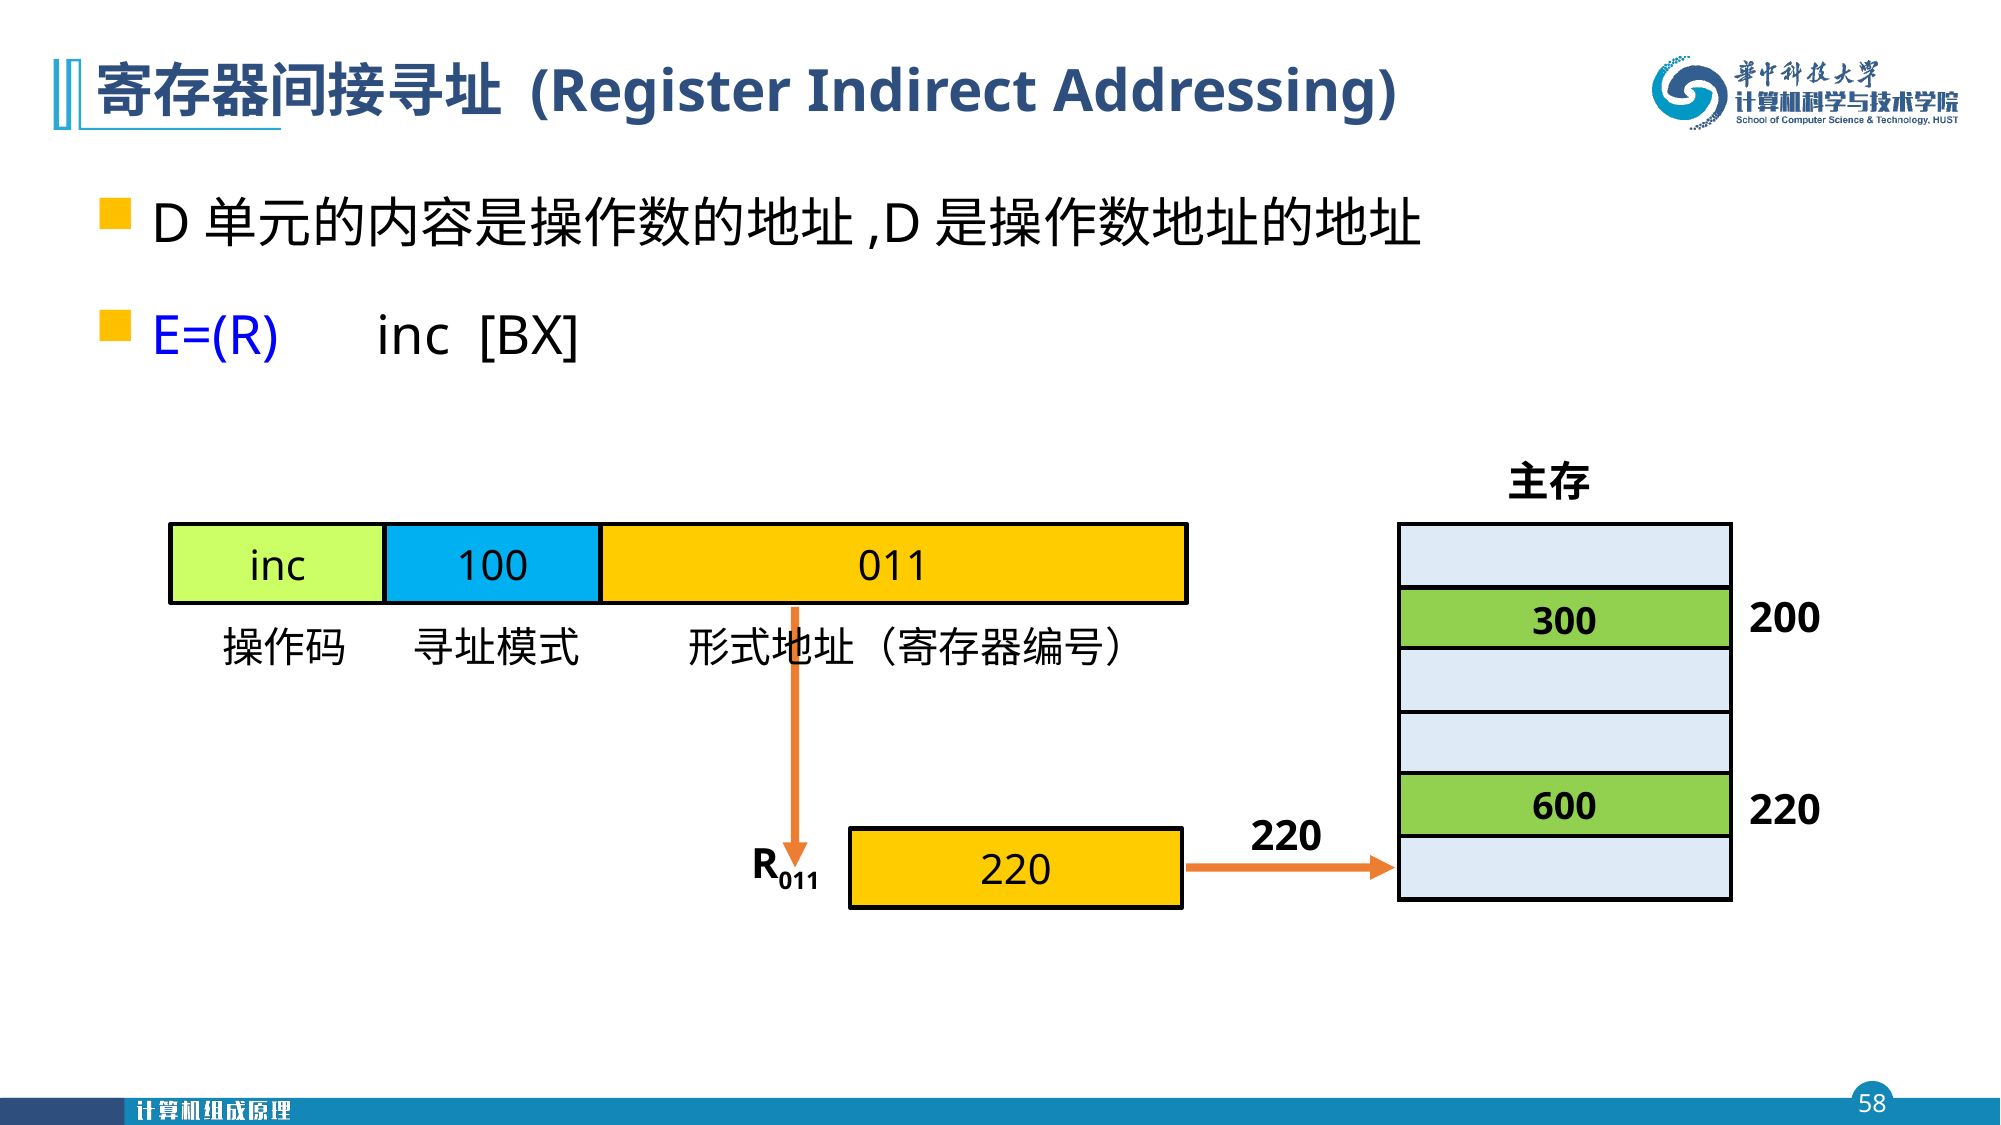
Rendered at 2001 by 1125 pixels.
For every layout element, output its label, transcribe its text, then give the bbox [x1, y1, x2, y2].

title 寄存器间接寻址 (Register Indirect Addressing) [80, 42, 1805, 144]
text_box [170, 447, 1840, 908]
list D单元的内容是操作数的地址,D是操作数地址的地址 E=(R) inc [BX] [80, 154, 1805, 416]
picture [1805, 56, 1958, 130]
